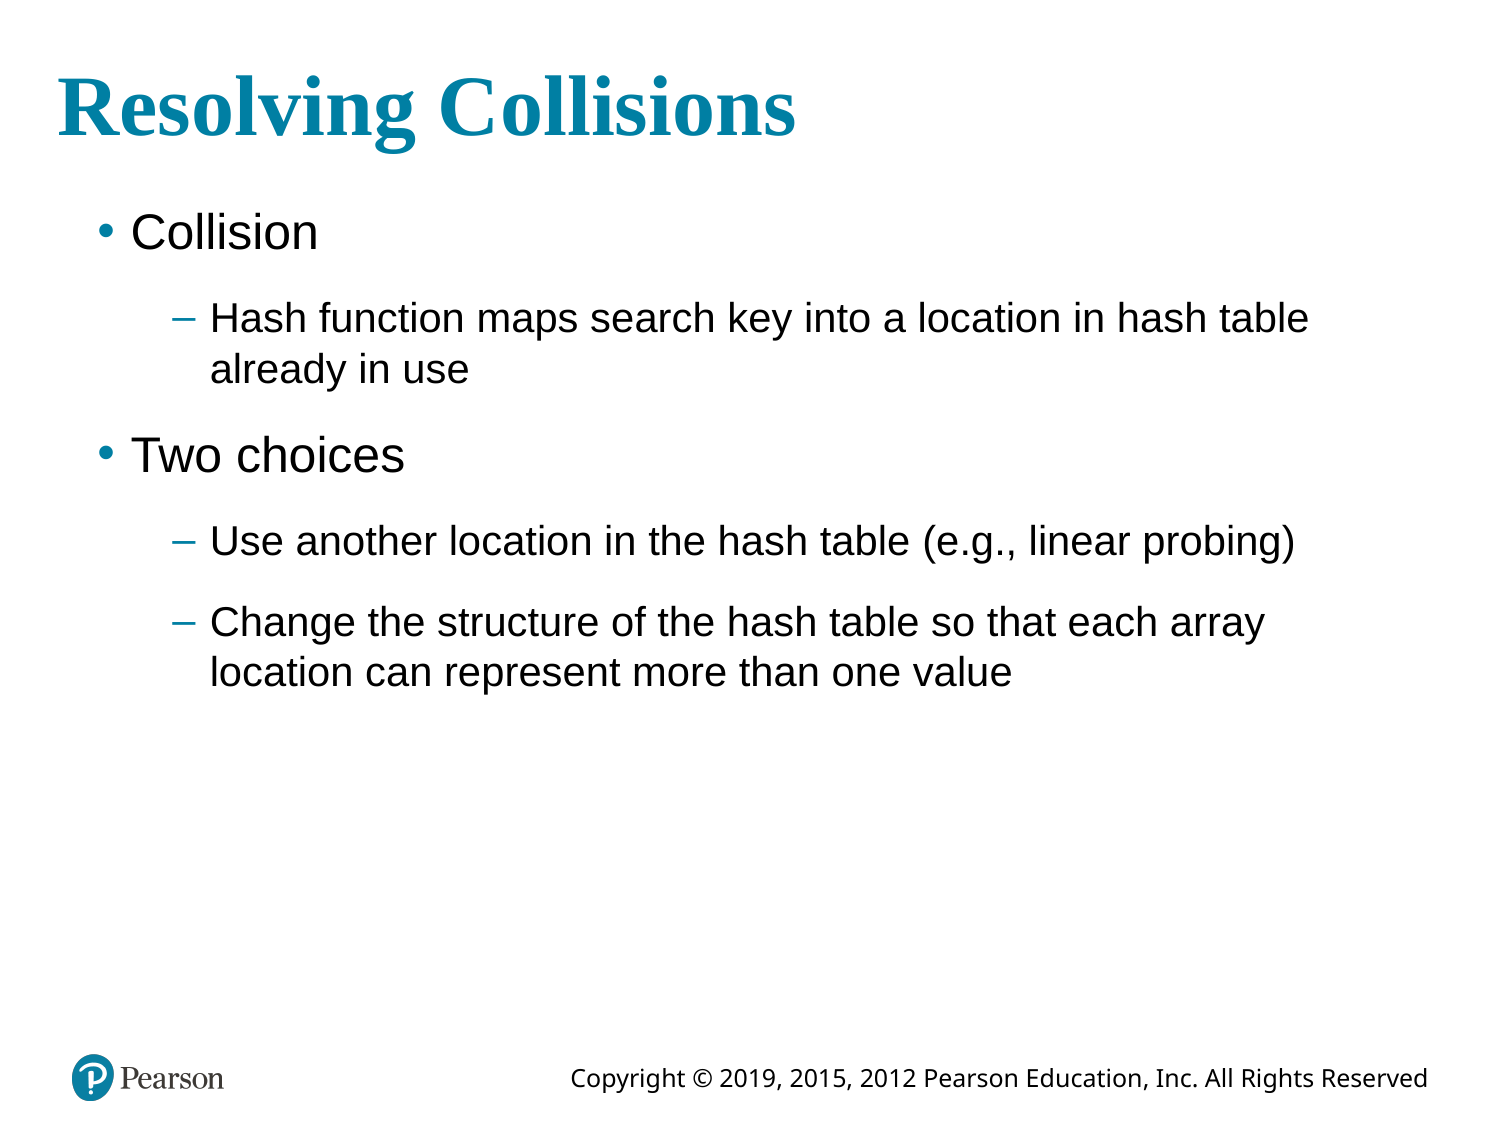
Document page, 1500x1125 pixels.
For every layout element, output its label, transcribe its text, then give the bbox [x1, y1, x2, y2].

list Collision Hash function maps search key into a location in hash table already in use Two choices Use another location in the hash table (e.g., linear probing) Change the structure of the hash table so that each array location can represent more than one value [65, 184, 1417, 976]
picture [72, 1054, 88, 1070]
picture [80, 1063, 106, 1088]
picture [98, 1054, 224, 1101]
picture [72, 1087, 83, 1101]
title Resolving Collisions [41, 33, 1440, 169]
